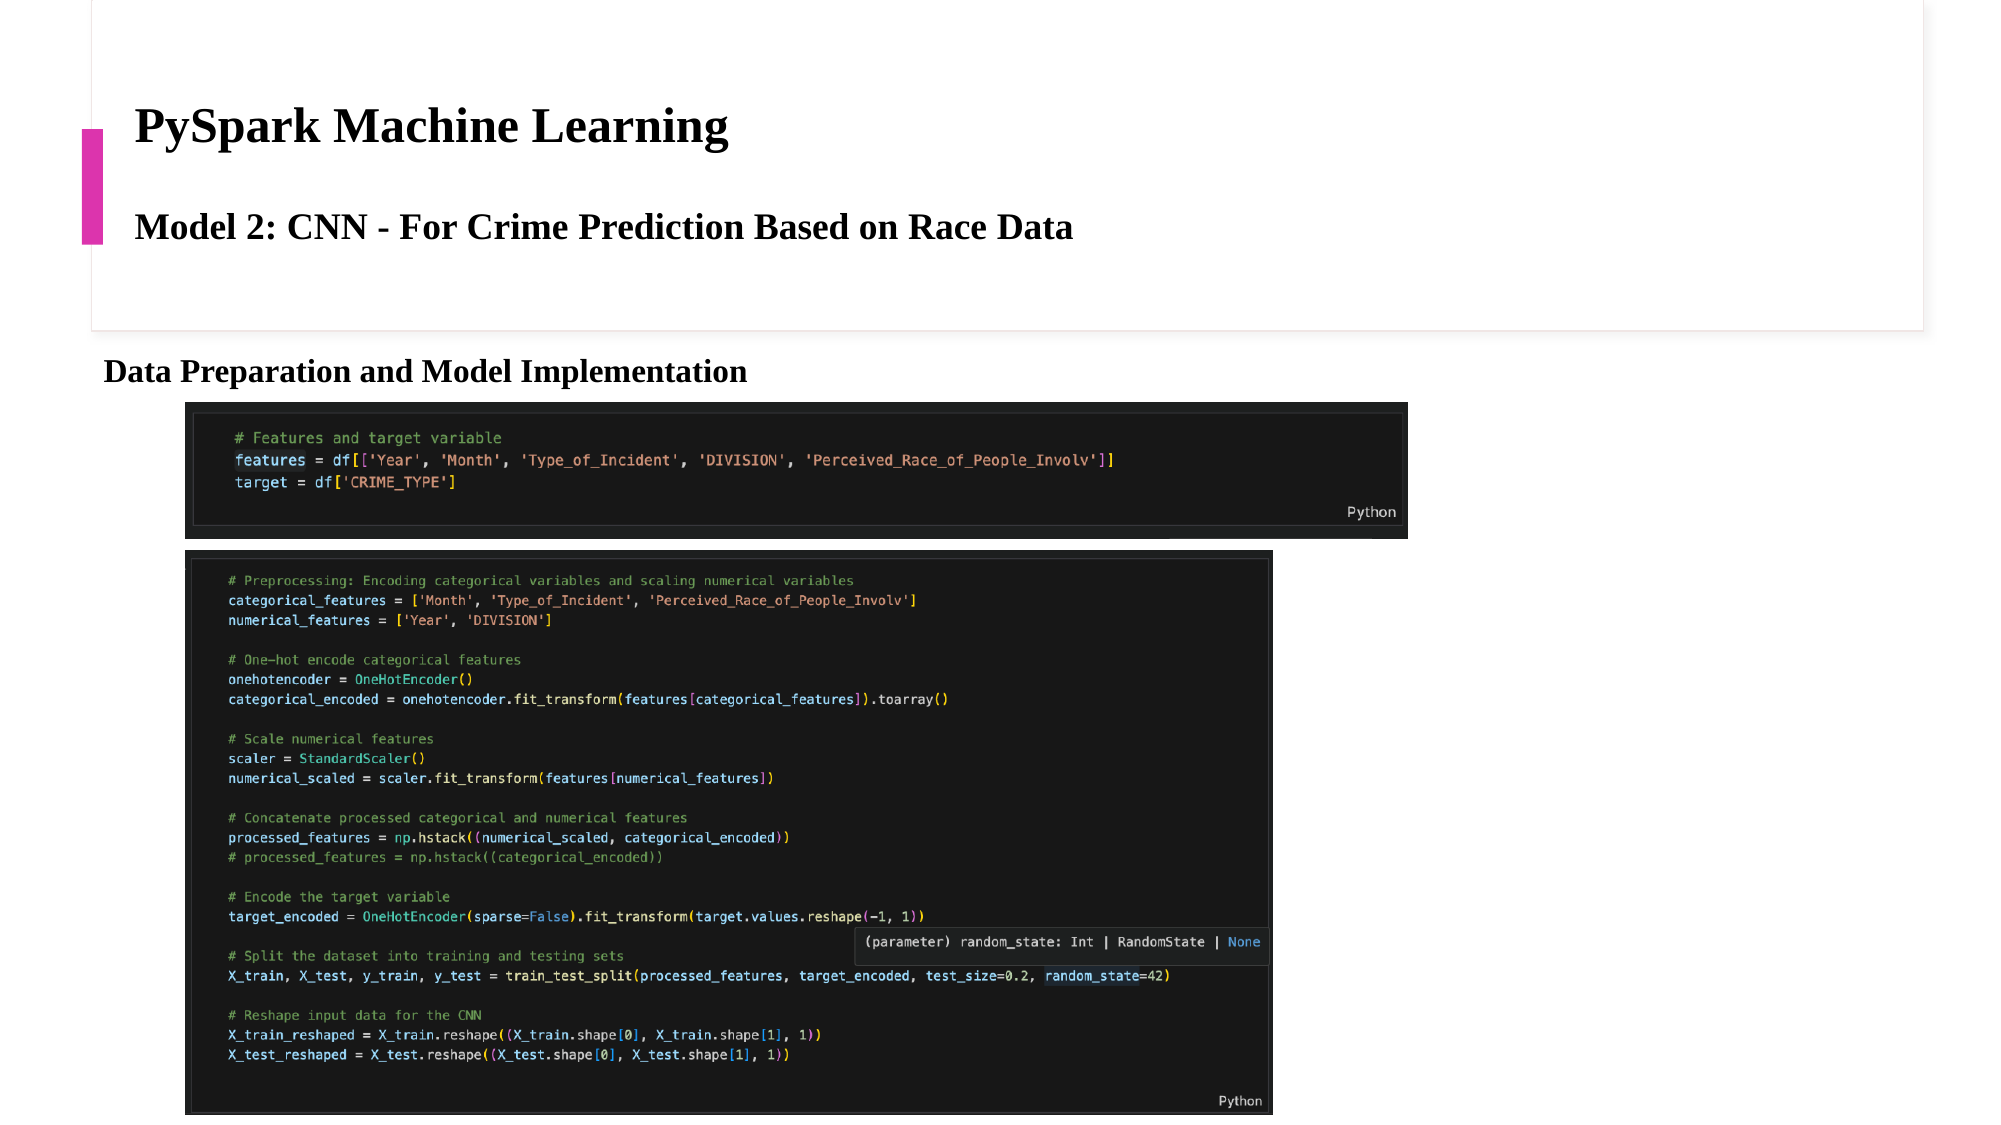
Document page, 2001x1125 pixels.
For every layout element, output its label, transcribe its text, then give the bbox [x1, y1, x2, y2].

title PySpark Machine Learning Model 2: CNN - For Crime Prediction Based on Race Data [119, 76, 1788, 271]
picture [185, 550, 1273, 1115]
text_box Data Preparation and Model Implementation [88, 341, 1023, 397]
picture [185, 402, 1408, 539]
